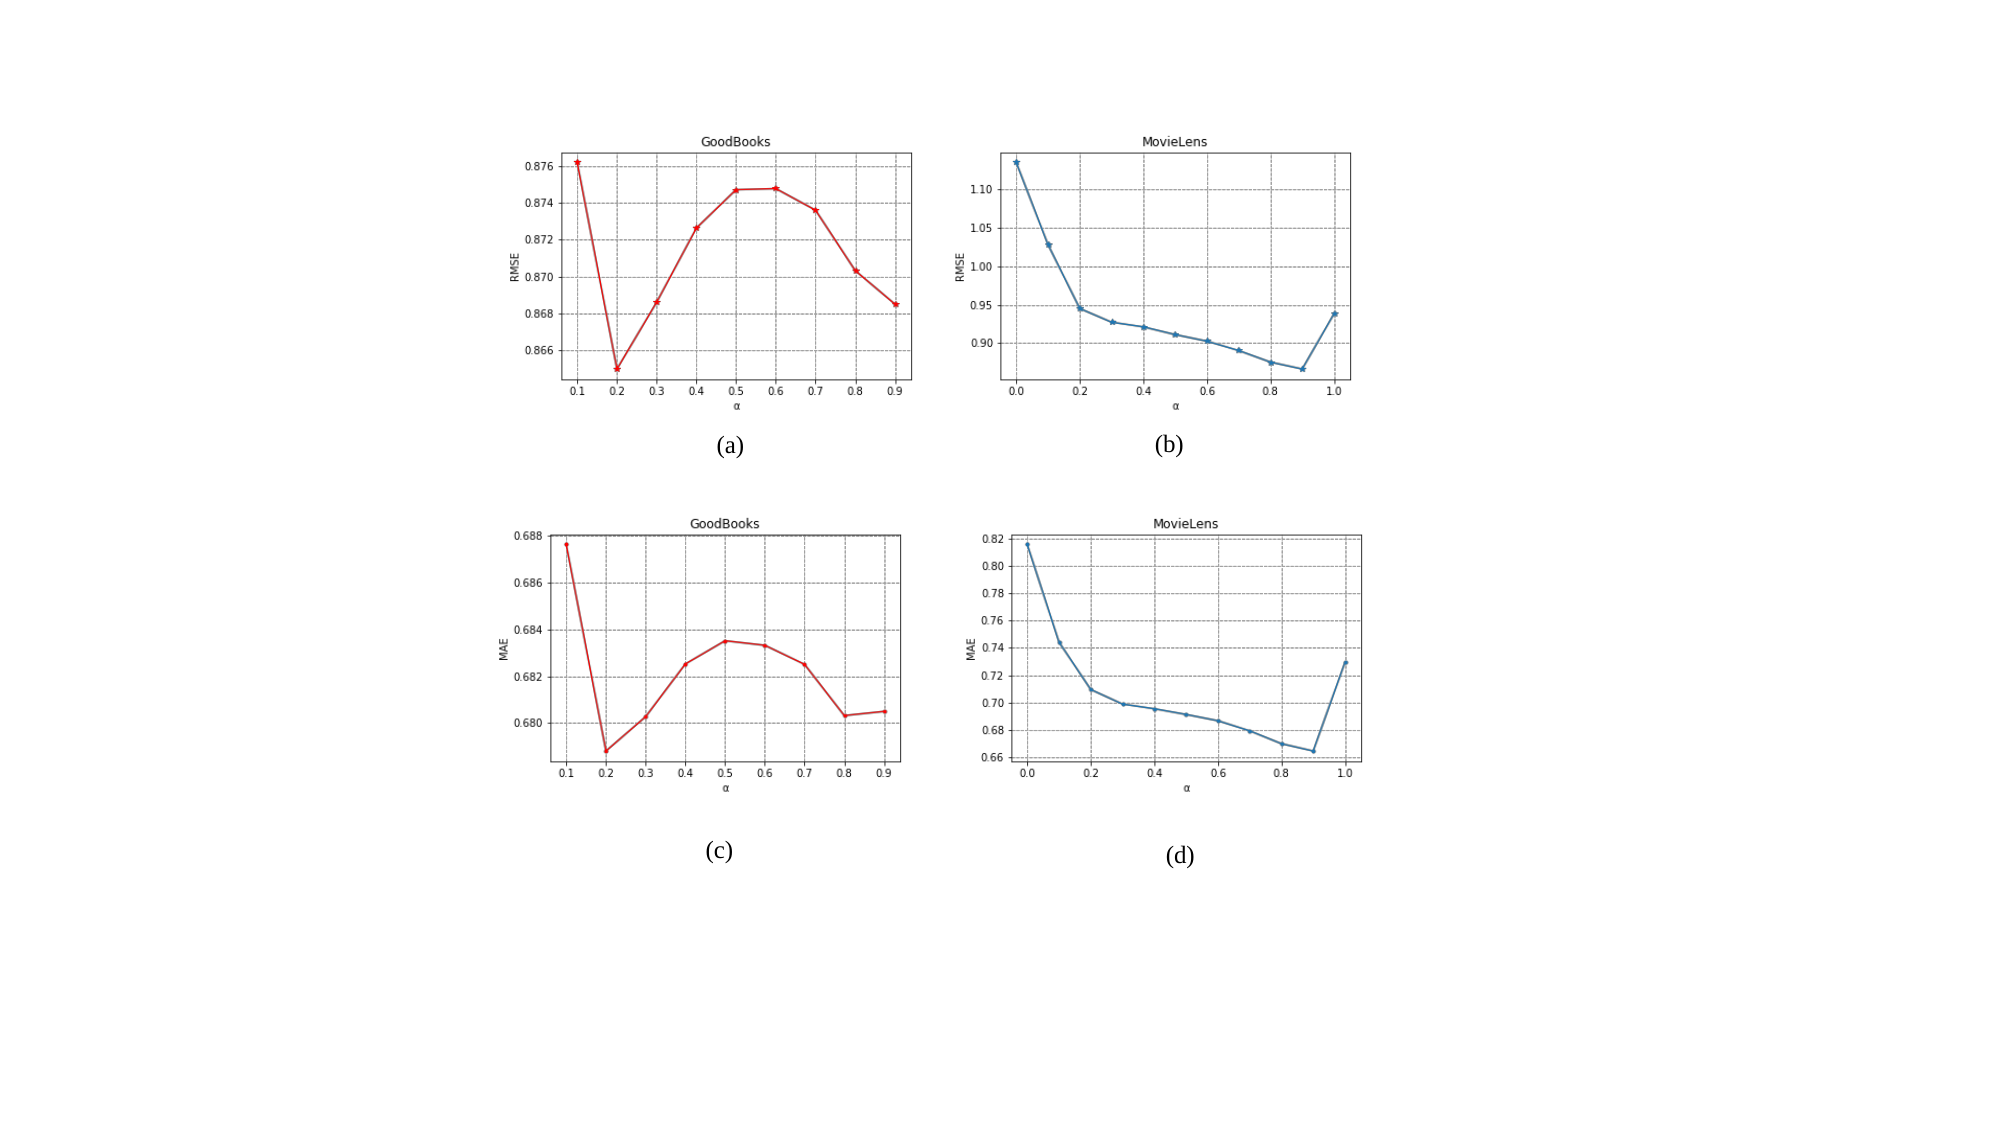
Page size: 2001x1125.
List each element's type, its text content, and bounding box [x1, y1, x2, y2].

text_box (d) [1119, 828, 1241, 879]
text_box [494, 116, 1406, 799]
text_box (c) [659, 823, 780, 874]
